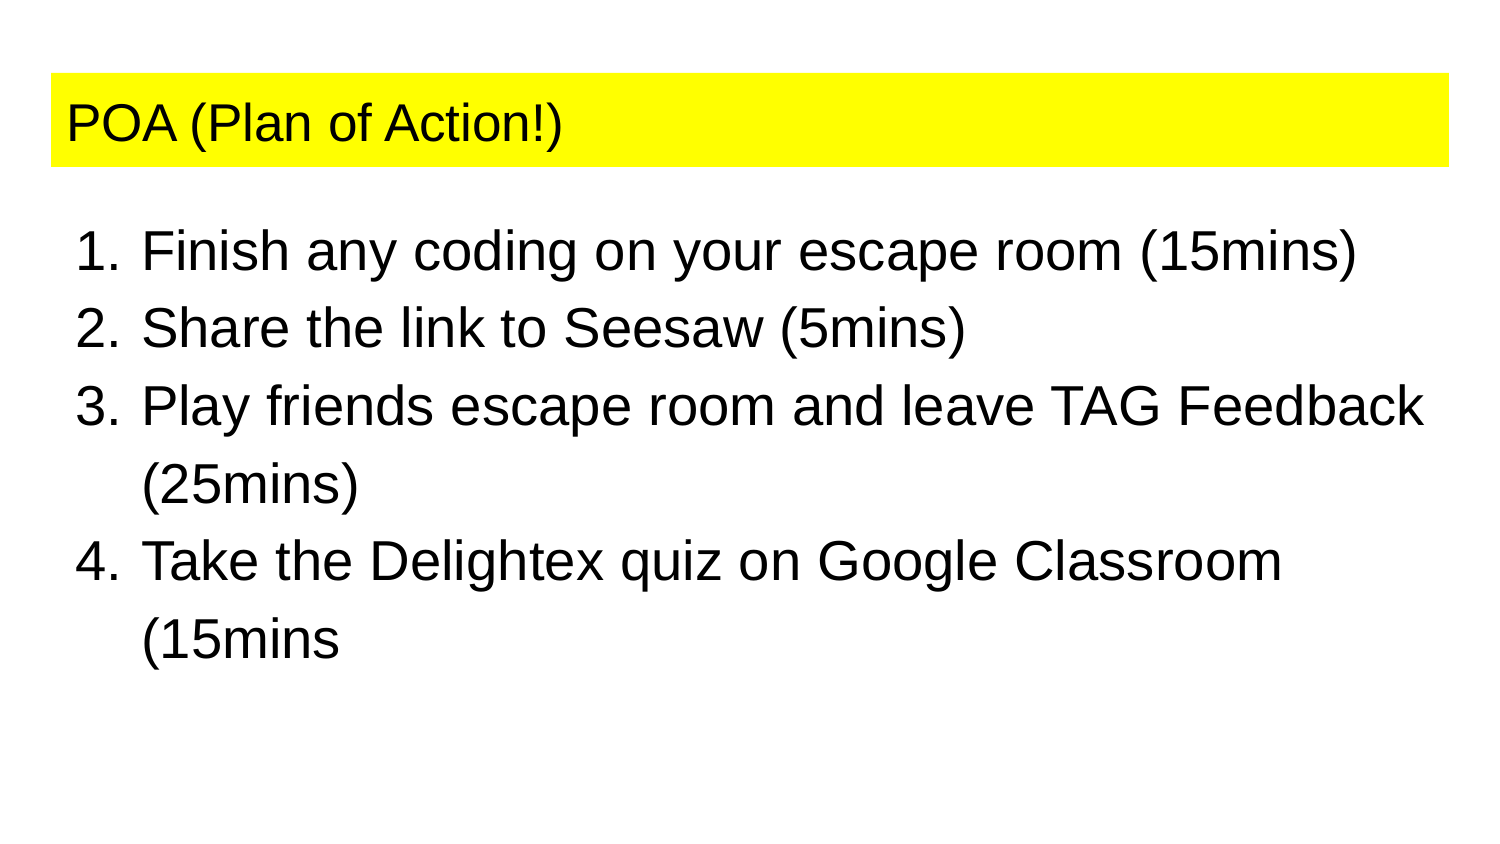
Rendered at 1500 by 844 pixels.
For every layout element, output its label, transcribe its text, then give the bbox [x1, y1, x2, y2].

title POA (Plan of Action!) [51, 72, 1449, 167]
list Finish any coding on your escape room (15mins) Share the link to Seesaw (5mins) Play friends escape room and leave TAG Feedback (25mins) Take the Delightex quiz on Google Classroom (15mins [51, 189, 1449, 808]
